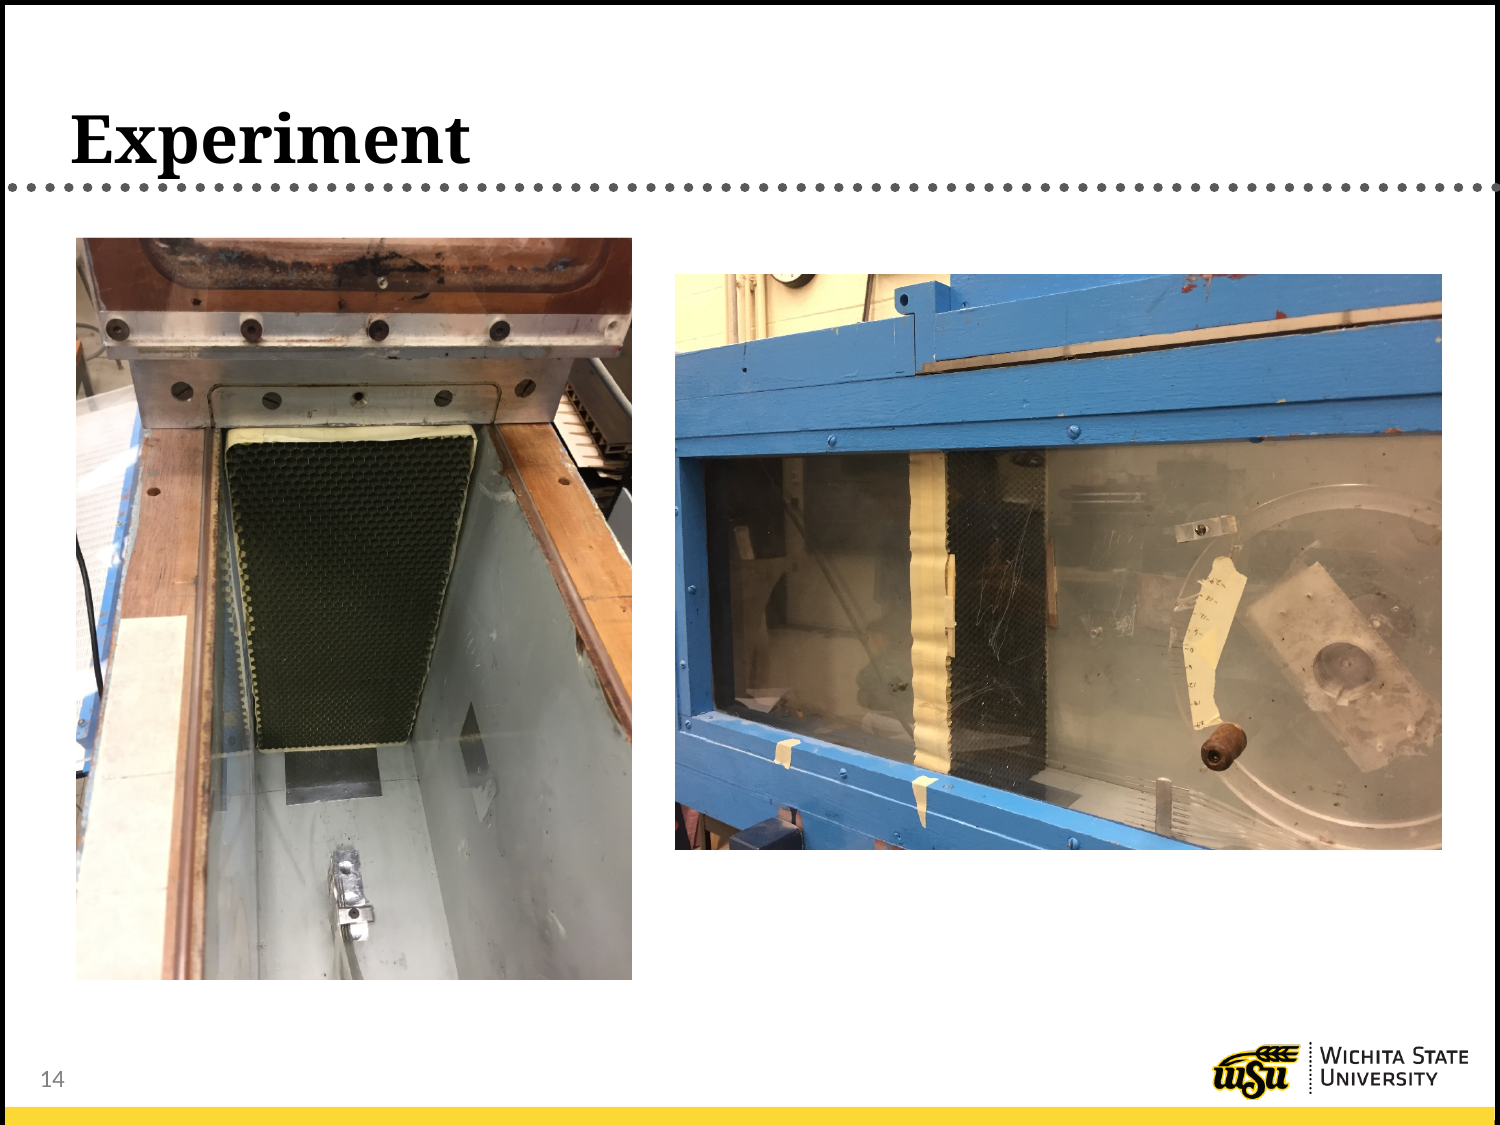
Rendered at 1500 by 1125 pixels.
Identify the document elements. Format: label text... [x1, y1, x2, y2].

picture [1212, 1042, 1468, 1100]
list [0, 330, 725, 888]
title Experiment [55, 44, 1451, 185]
picture [76, 888, 632, 979]
picture [76, 238, 632, 330]
picture [674, 274, 1442, 851]
